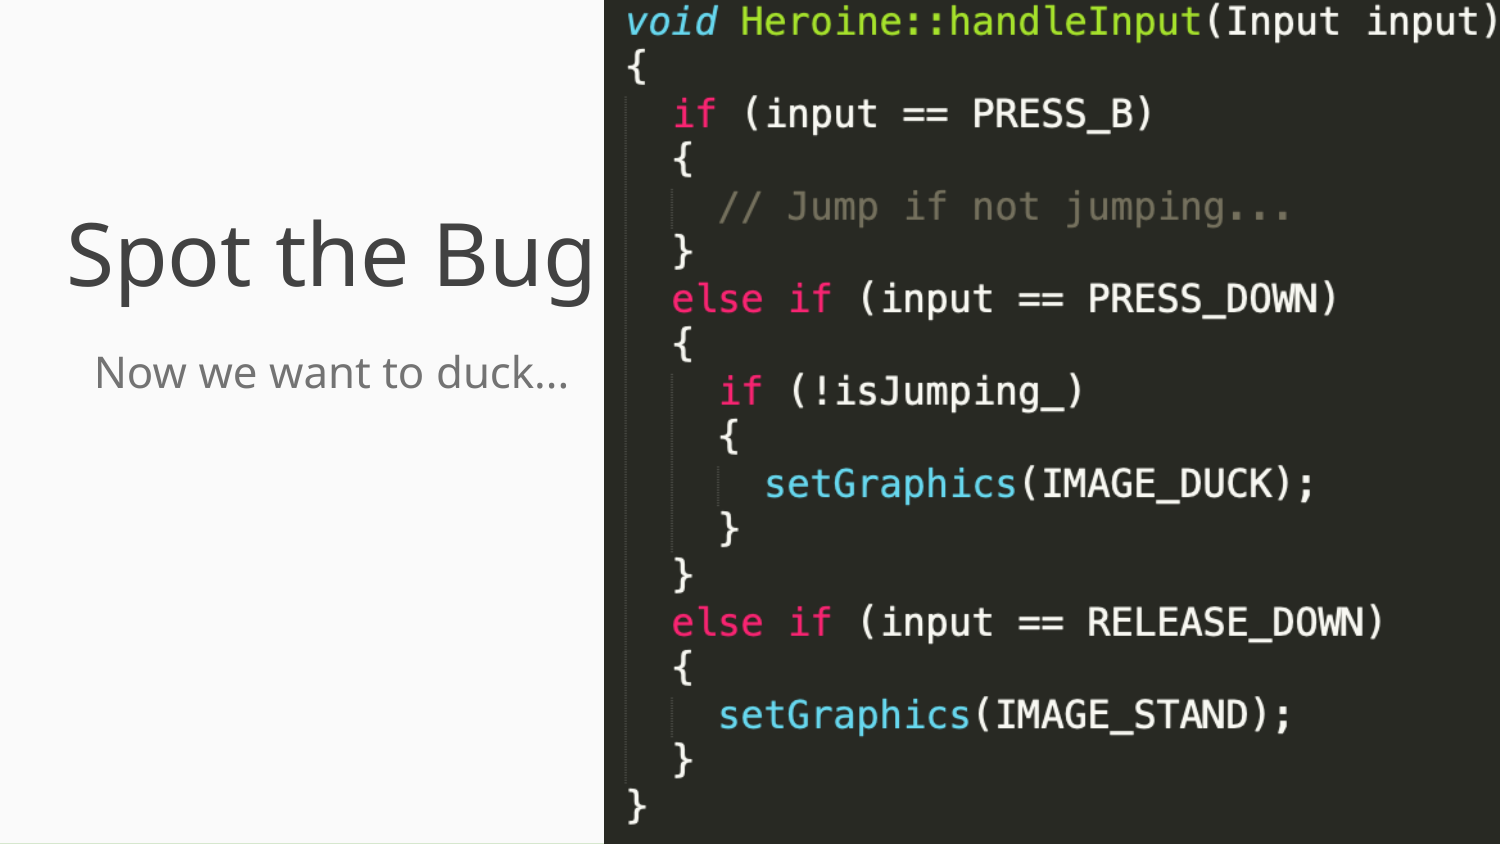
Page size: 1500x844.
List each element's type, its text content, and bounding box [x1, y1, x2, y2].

subtitle Now we want to duck... [0, 329, 599, 532]
picture [604, 0, 1500, 844]
title Spot the Bug [0, 75, 599, 319]
